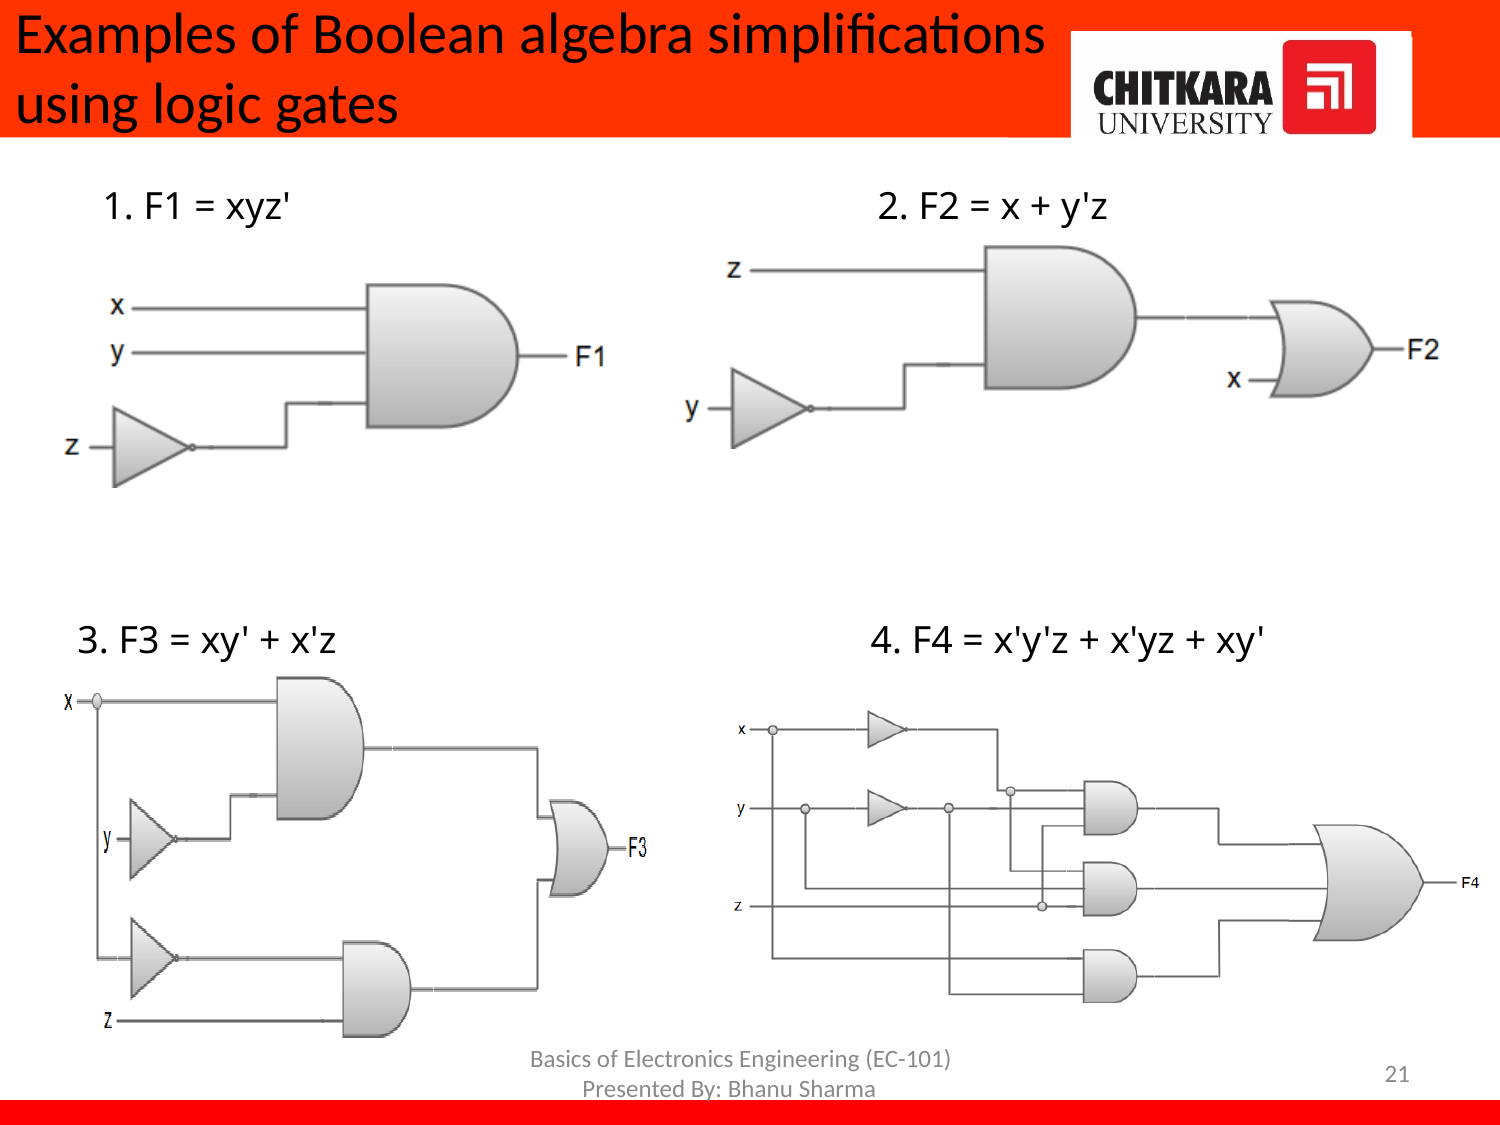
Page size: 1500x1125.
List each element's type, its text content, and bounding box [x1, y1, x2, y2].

text_box 3. F3 = xy' + x'z [62, 608, 488, 669]
text_box 2. F2 = x + y'z [862, 174, 1238, 235]
picture [62, 676, 663, 1038]
picture [681, 245, 1469, 449]
title Examples of Boolean algebra simplifications using logic gates [0, 24, 1075, 175]
picture [1075, 37, 1391, 138]
text_box 1. F1 = xyz' [87, 174, 850, 235]
picture [732, 710, 1495, 1004]
picture [62, 283, 637, 488]
text_box 4. F4 = x'y'z + x'yz + xy' [855, 608, 1371, 669]
slide_number 21 [1074, 1042, 1425, 1103]
footer Basics of Electronics Engineering (EC-101) Presented By: Bhanu Sharma [512, 1042, 988, 1103]
